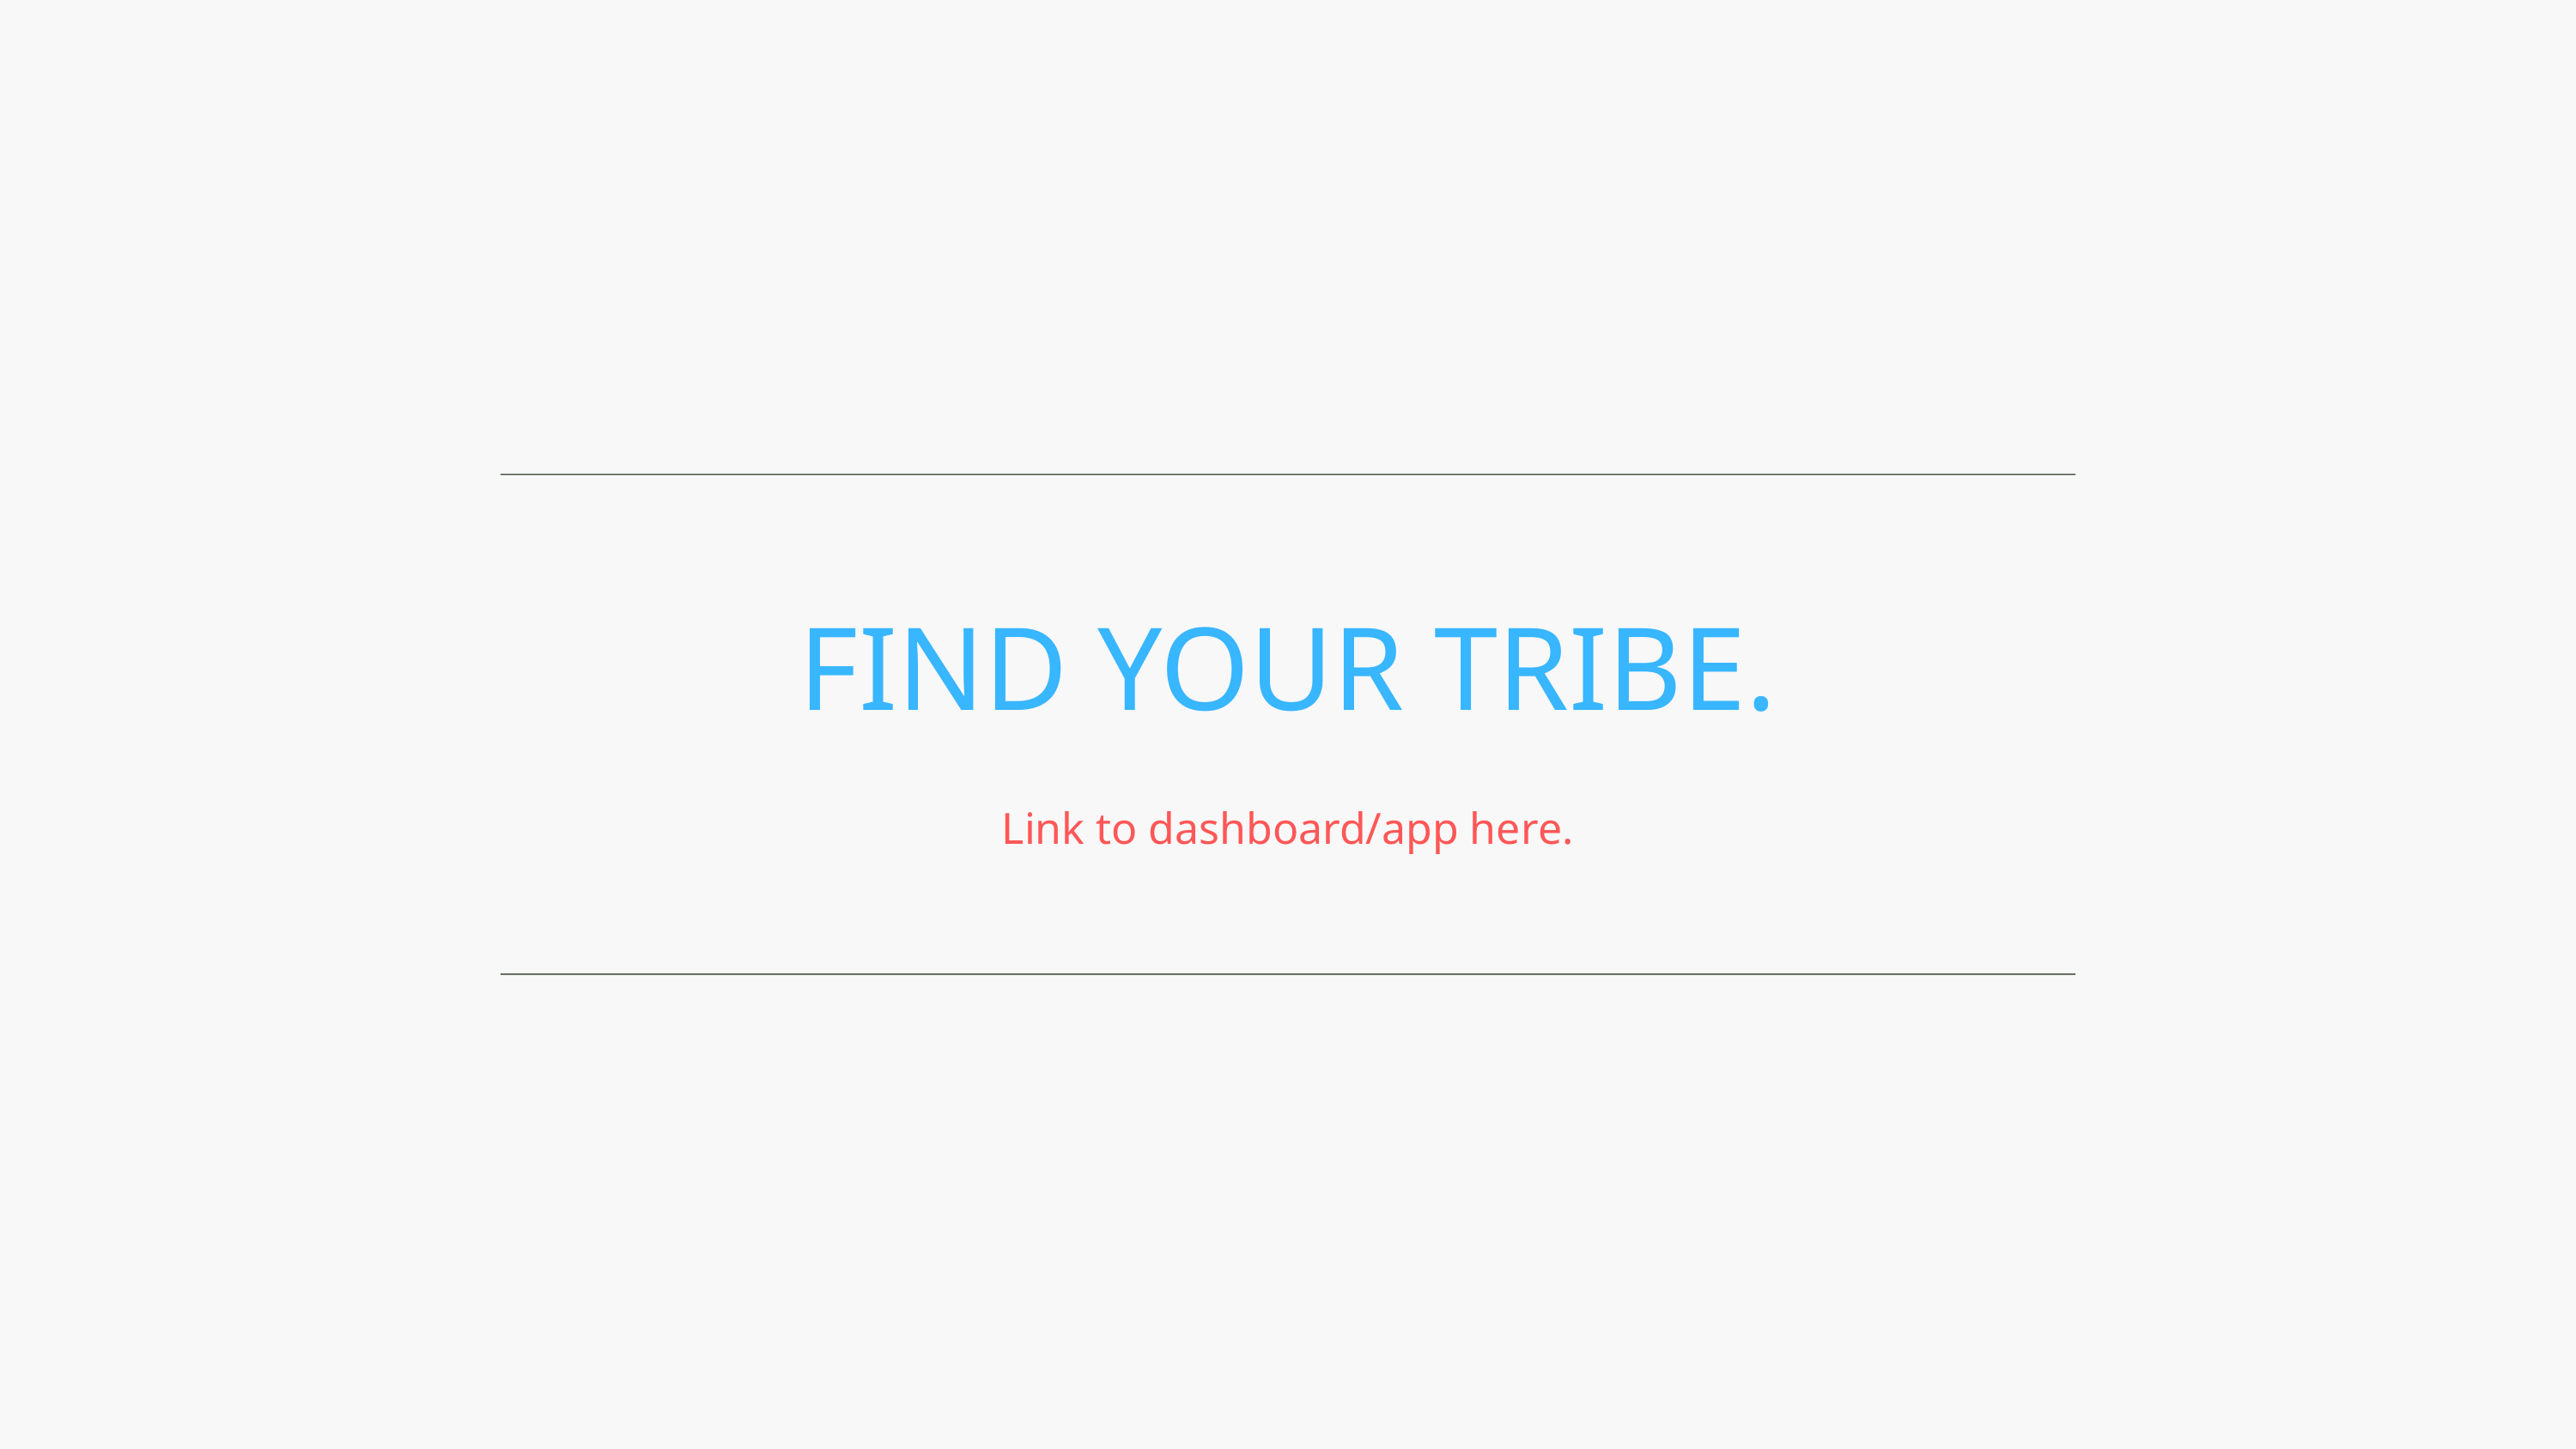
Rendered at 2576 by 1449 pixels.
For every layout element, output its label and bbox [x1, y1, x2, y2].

text_box [500, 473, 2076, 975]
